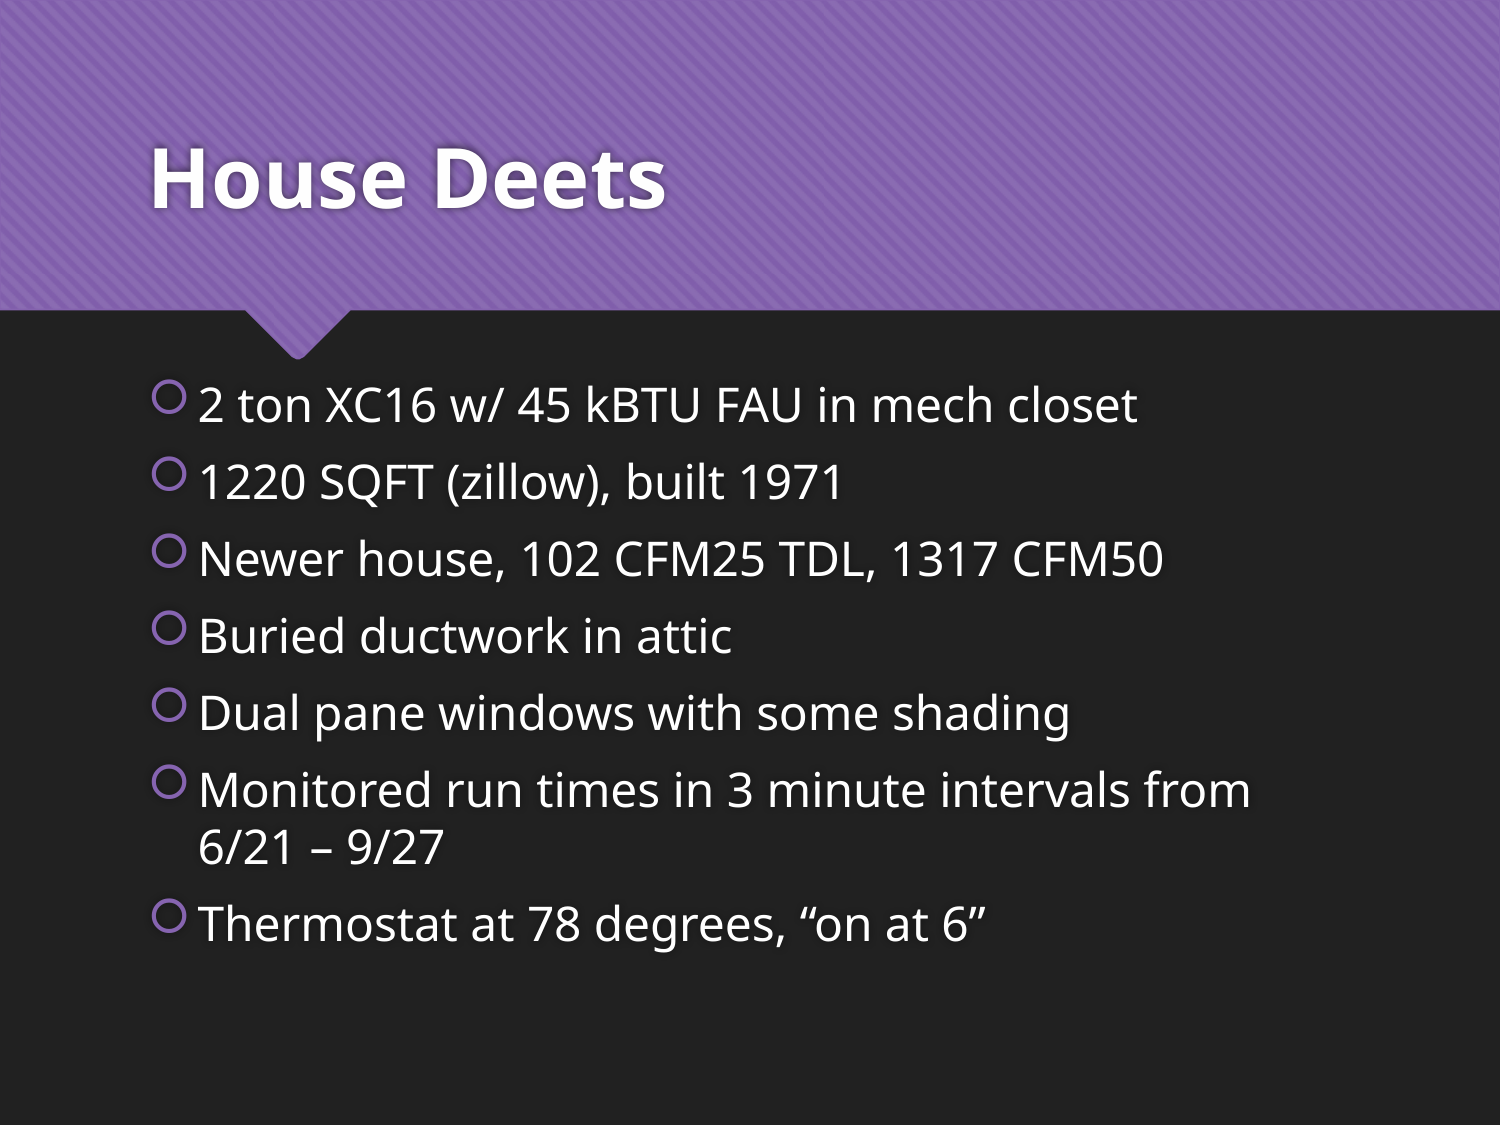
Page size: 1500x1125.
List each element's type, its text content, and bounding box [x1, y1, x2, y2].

title House Deets [132, 73, 1368, 233]
list 2 ton XC16 w/ 45 kBTU FAU in mech closet 1220 SQFT (zillow), built 1971 Newer house, 102 CFM25 TDL, 1317 CFM50 Buried ductwork in attic Dual pane windows with some shading Monitored run times in 3 minute intervals from 6/21 – 9/27 Thermostat at 78 degrees, “on at 6” [132, 364, 1368, 962]
